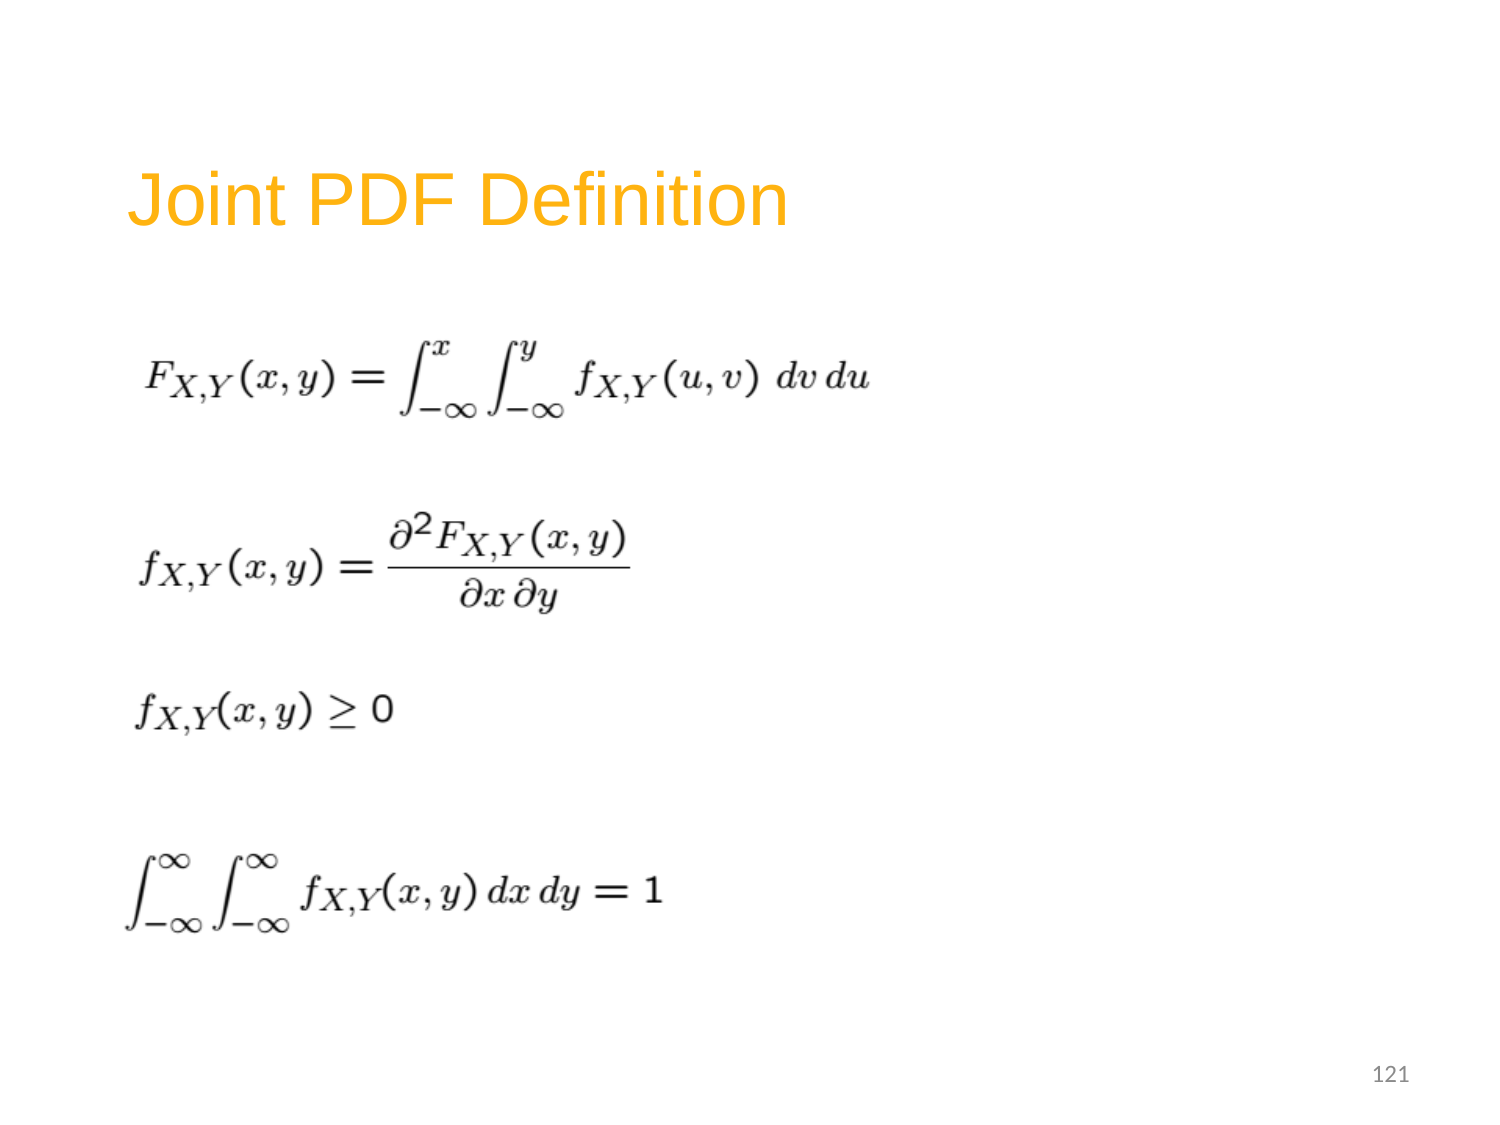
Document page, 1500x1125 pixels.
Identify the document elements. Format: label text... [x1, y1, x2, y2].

slide_number 121 [1074, 1042, 1425, 1103]
picture [122, 837, 668, 940]
picture [122, 487, 657, 642]
picture [117, 308, 871, 430]
picture [122, 674, 398, 744]
title Joint PDF Definition [112, 12, 1388, 379]
